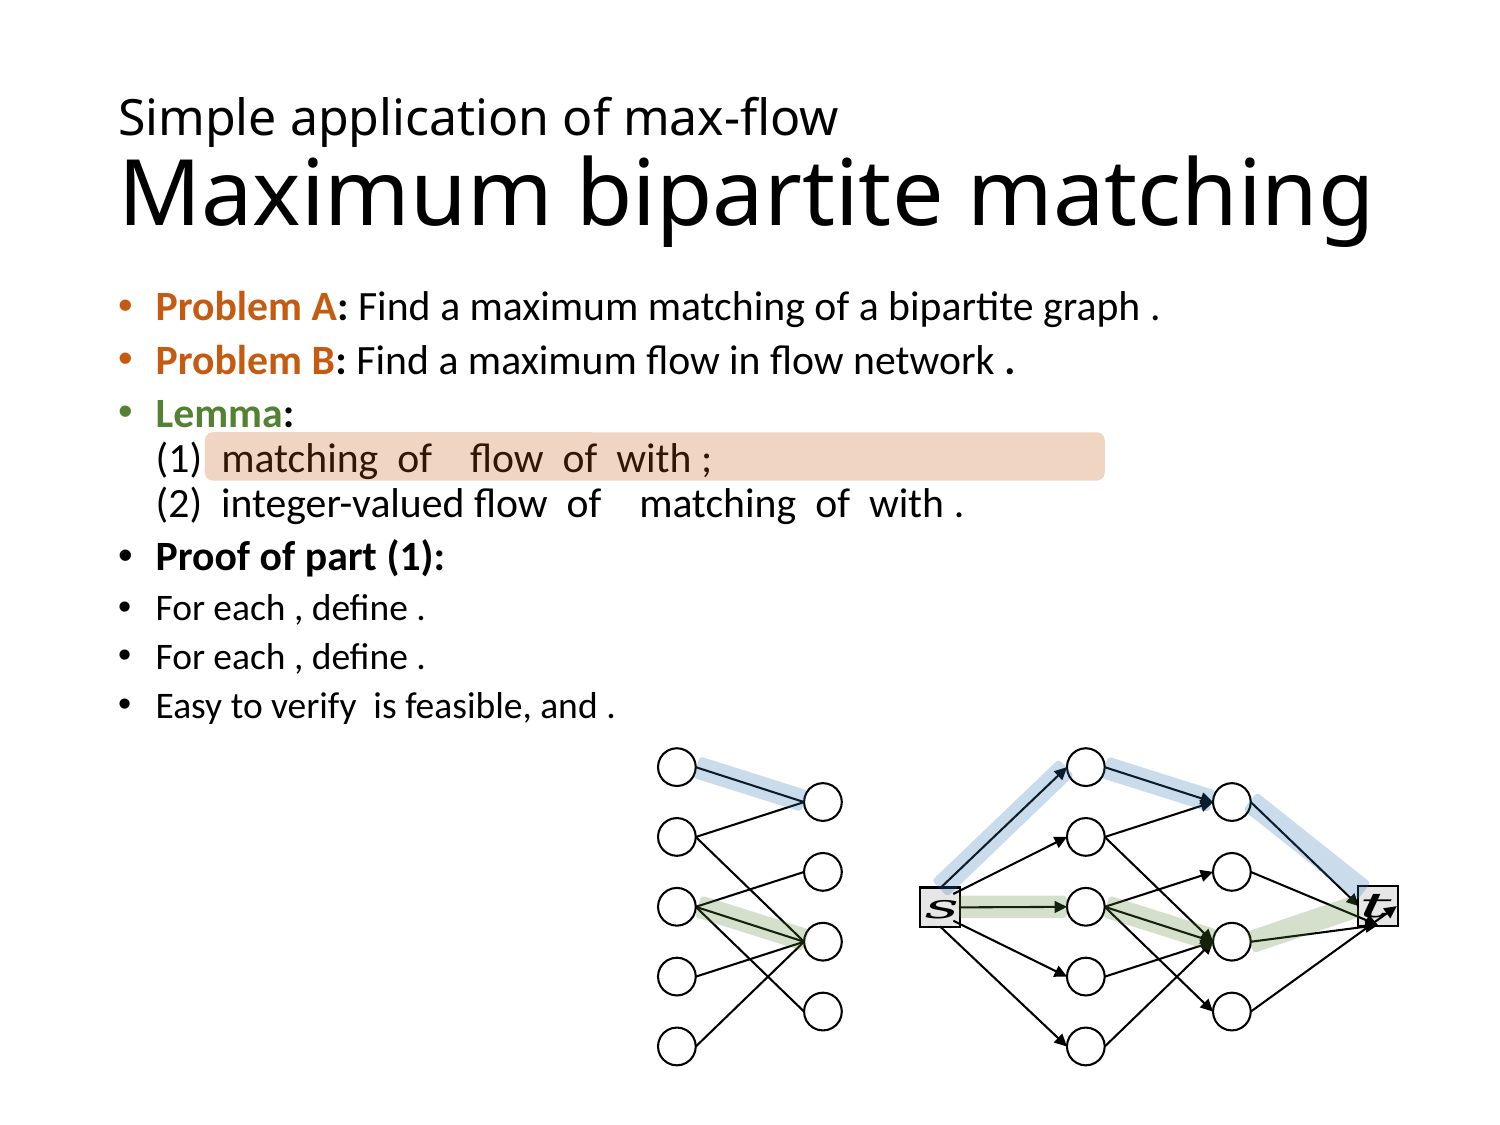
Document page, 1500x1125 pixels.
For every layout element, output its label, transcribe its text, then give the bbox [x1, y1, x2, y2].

title Simple application of max-flow Maximum bipartite matching [103, 59, 1397, 278]
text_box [693, 772, 809, 935]
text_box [658, 748, 842, 1066]
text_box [920, 748, 1397, 1066]
text_box [203, 431, 1106, 482]
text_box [915, 773, 1380, 936]
